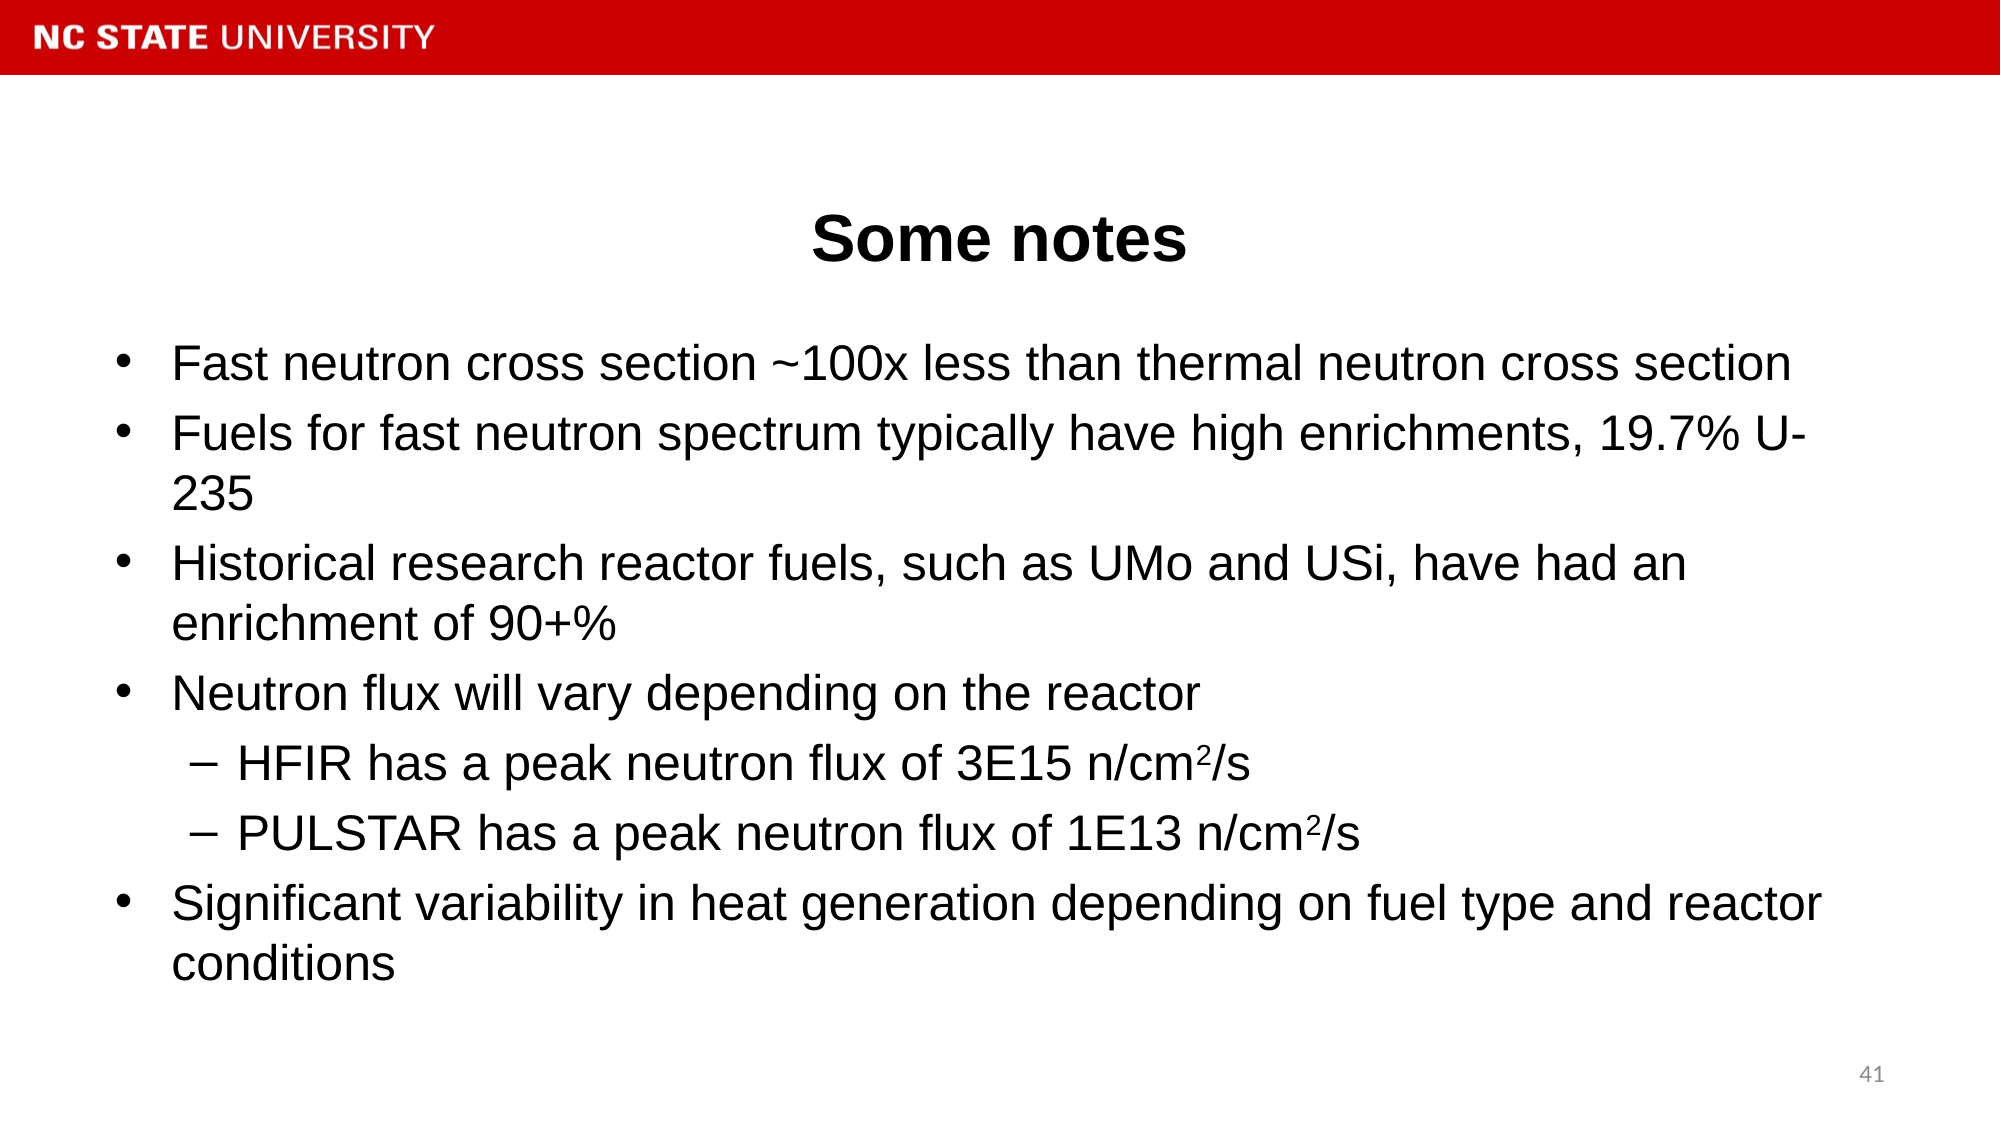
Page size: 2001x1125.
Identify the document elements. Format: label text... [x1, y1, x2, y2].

title Some notes [99, 147, 1900, 322]
slide_number 41 [1433, 1042, 1900, 1103]
list Fast neutron cross section ~100x less than thermal neutron cross section Fuels for fast neutron spectrum typically have high enrichments, 19.7% U-235 Historical research reactor fuels, such as UMo and USi, have had an enrichment of 90+% Neutron flux will vary depending on the reactor HFIR has a peak neutron flux of 3E15 n/cm2/s PULSTAR has a peak neutron flux of 1E13 n/cm2/s Significant variability in heat generation depending on fuel type and reactor conditions [99, 322, 1900, 974]
picture [0, 0, 2000, 75]
